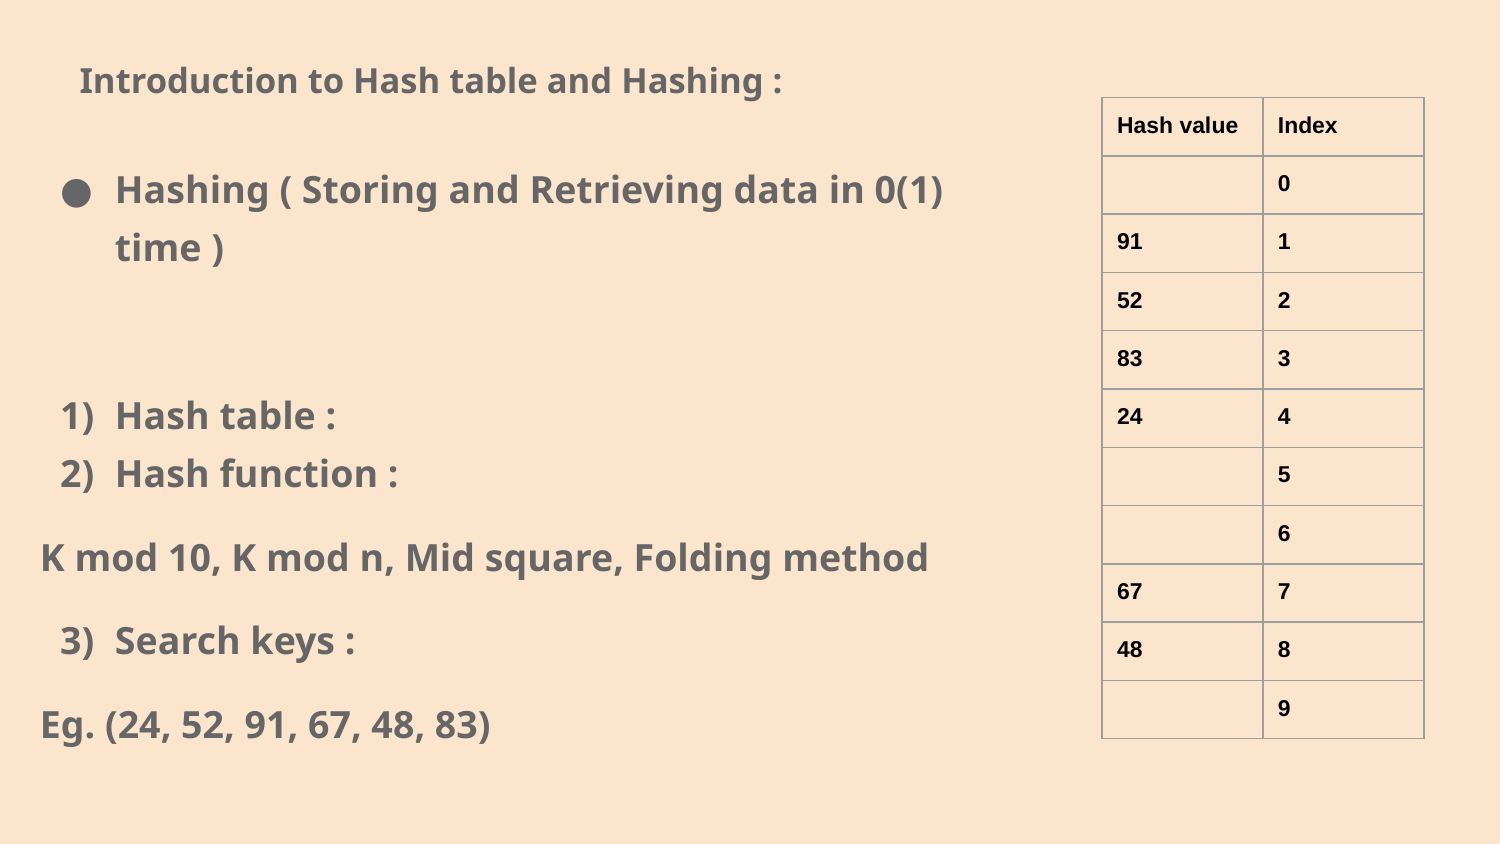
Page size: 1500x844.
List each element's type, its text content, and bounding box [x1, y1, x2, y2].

list Hashing ( Storing and Retrieving data in 0(1) time ) Hash table : Hash function : K mod 10, K mod n, Mid square, Folding method Search keys : Eg. (24, 52, 91, 67, 48, 83) [25, 140, 1077, 821]
table_cell 67 [1103, 565, 1262, 621]
title Introduction to Hash table and Hashing : [64, 34, 1355, 119]
table_cell 9 [1264, 681, 1423, 738]
table_cell 24 [1103, 390, 1262, 447]
table_cell 91 [1103, 215, 1262, 272]
table_cell 4 [1264, 390, 1423, 447]
table_cell 0 [1264, 157, 1423, 213]
table_cell [1103, 448, 1262, 505]
table_header Hash value [1103, 98, 1262, 155]
table_cell 5 [1264, 448, 1423, 505]
table_cell 1 [1264, 215, 1423, 272]
table_cell 52 [1103, 273, 1262, 330]
table_cell [1103, 681, 1262, 738]
table_cell [1103, 157, 1262, 213]
table_cell 48 [1103, 623, 1262, 680]
table_cell 3 [1264, 331, 1423, 388]
table_cell [1103, 506, 1262, 563]
table_cell 7 [1264, 565, 1423, 621]
table_cell 6 [1264, 506, 1423, 563]
table_cell 2 [1264, 273, 1423, 330]
table_header Index [1264, 98, 1423, 155]
table_cell 83 [1103, 331, 1262, 388]
table_cell 8 [1264, 623, 1423, 680]
